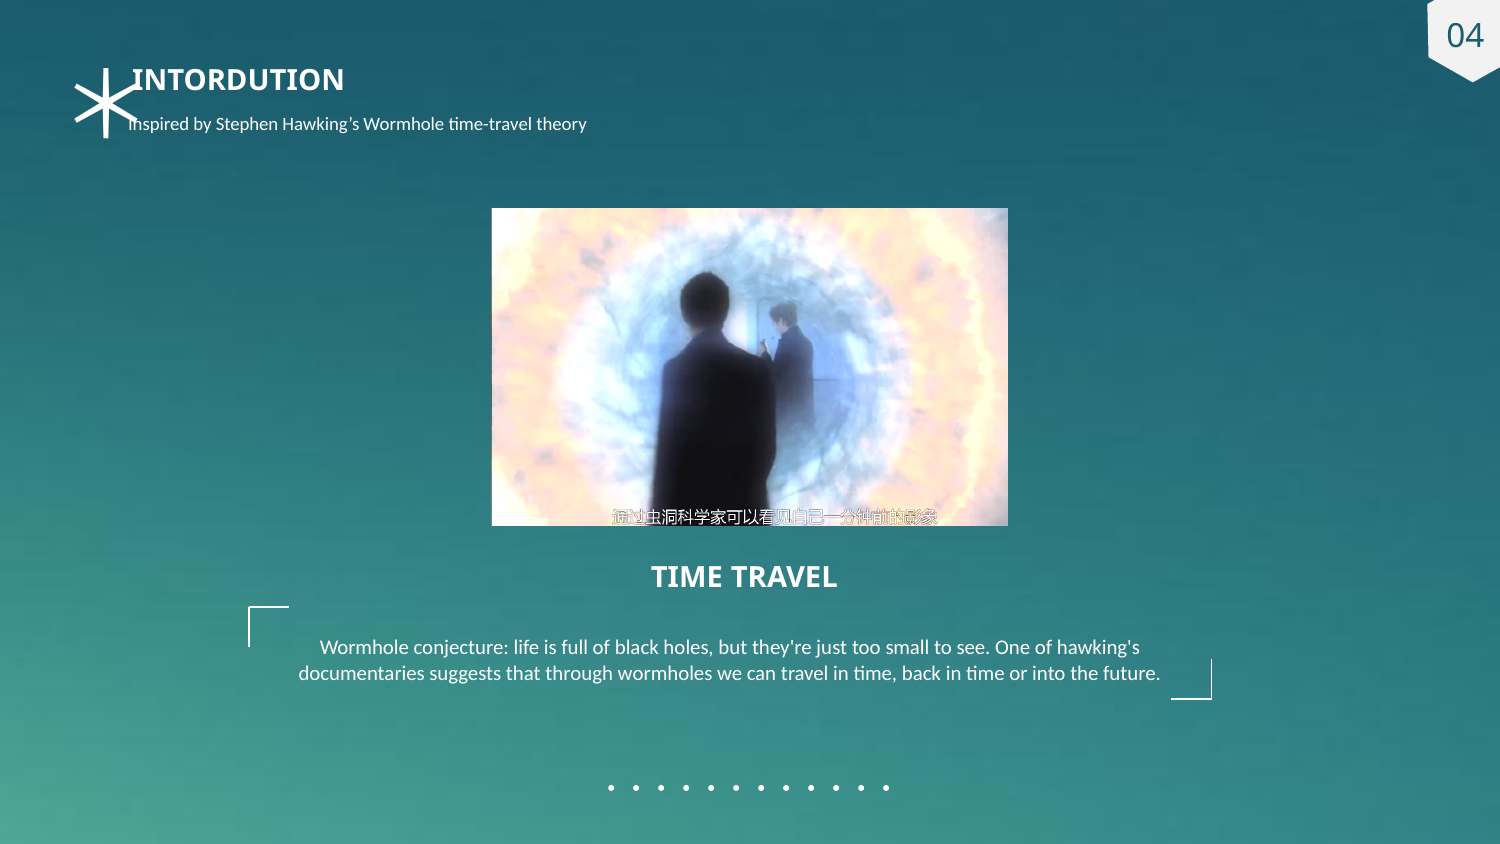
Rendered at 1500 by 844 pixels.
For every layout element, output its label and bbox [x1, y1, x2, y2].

text_box [608, 784, 890, 792]
picture [0, 0, 1500, 844]
text_box [248, 606, 1212, 700]
text_box [12, 38, 365, 166]
